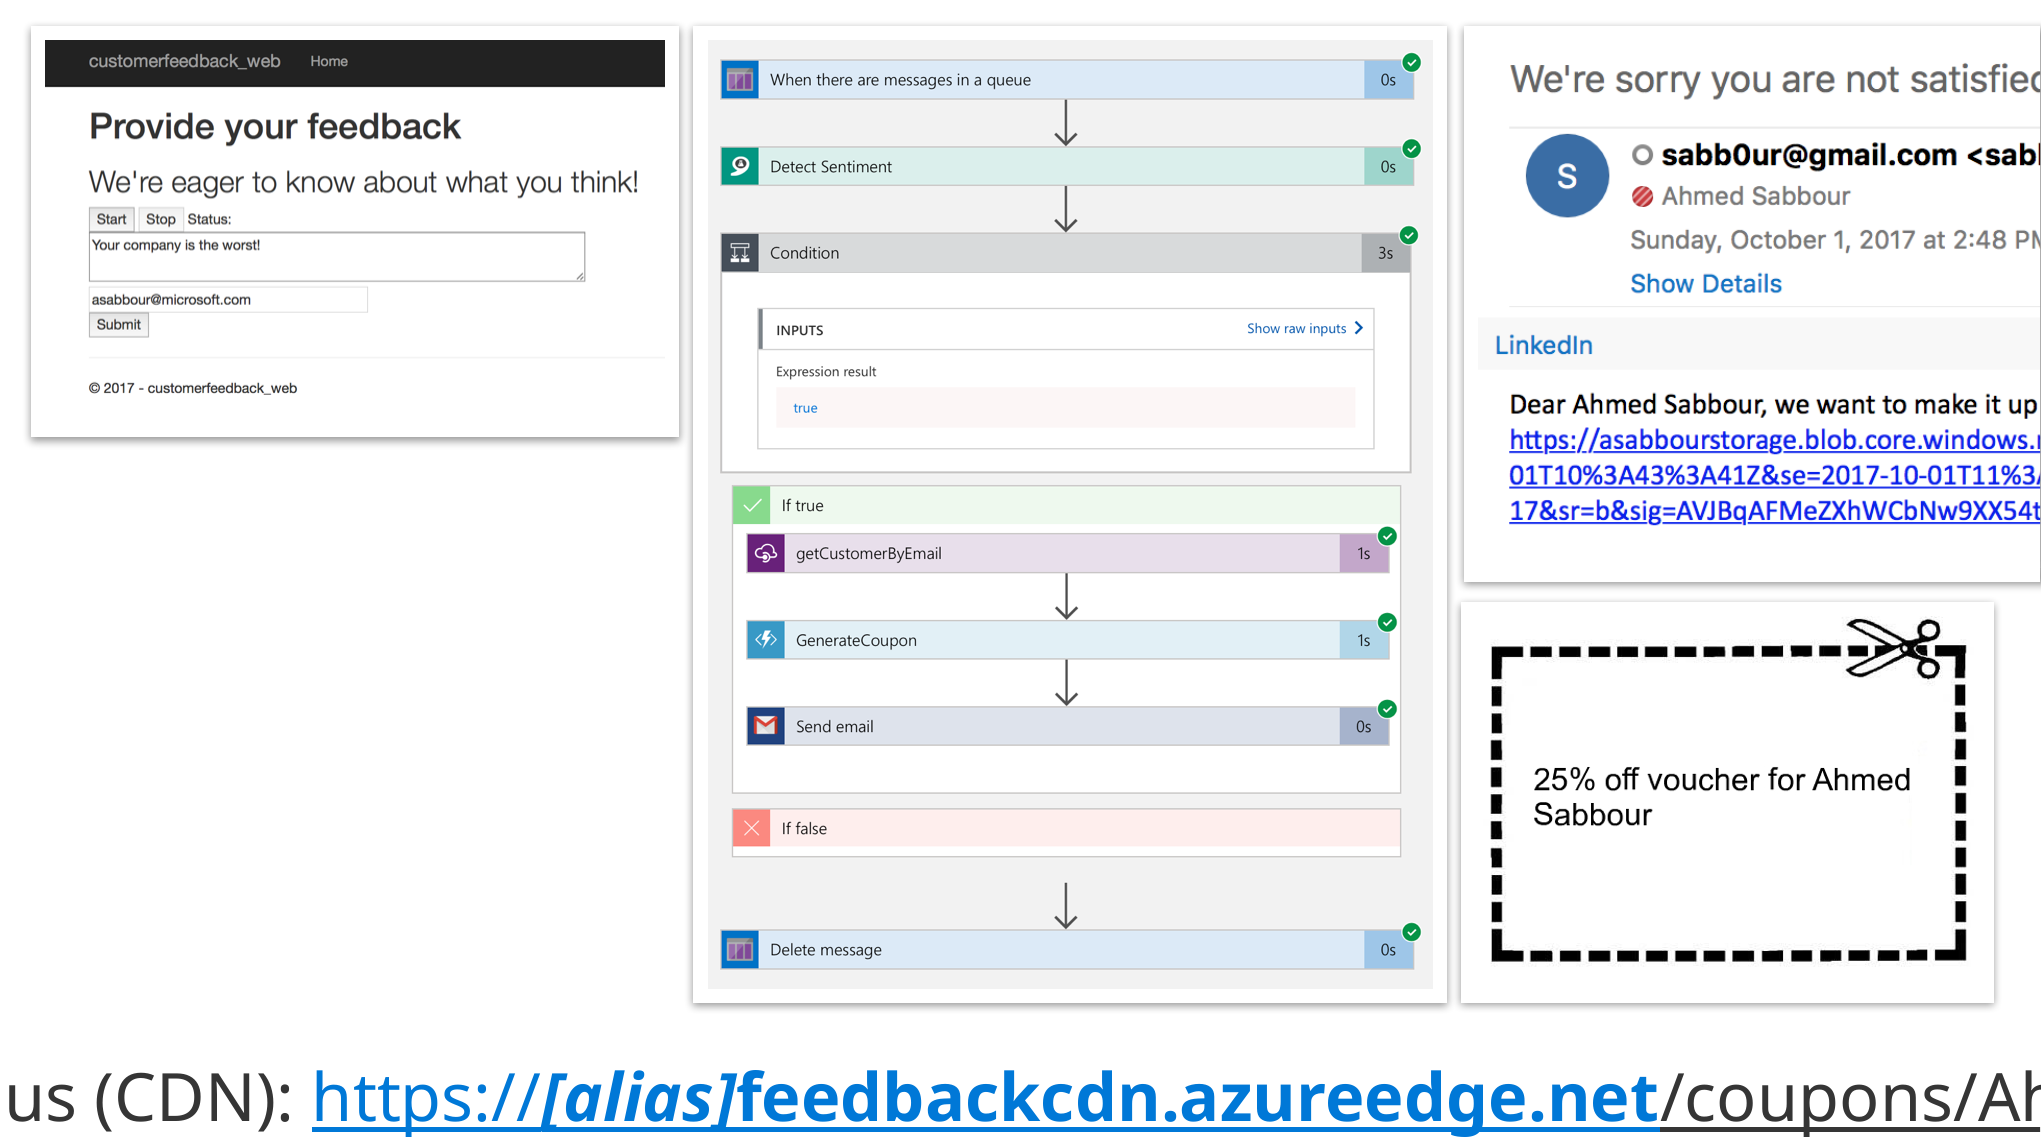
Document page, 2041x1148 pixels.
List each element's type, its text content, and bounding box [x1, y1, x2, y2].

picture [1478, 40, 2041, 568]
text_box Bonus (CDN): https://[alias]feedbackcdn.azureedge.net/coupons/Ahmed Sabbour_89232.jpg?<sas_token> [0, 1032, 2041, 1148]
picture [707, 40, 1433, 989]
picture [1475, 616, 1981, 989]
picture [44, 40, 665, 423]
